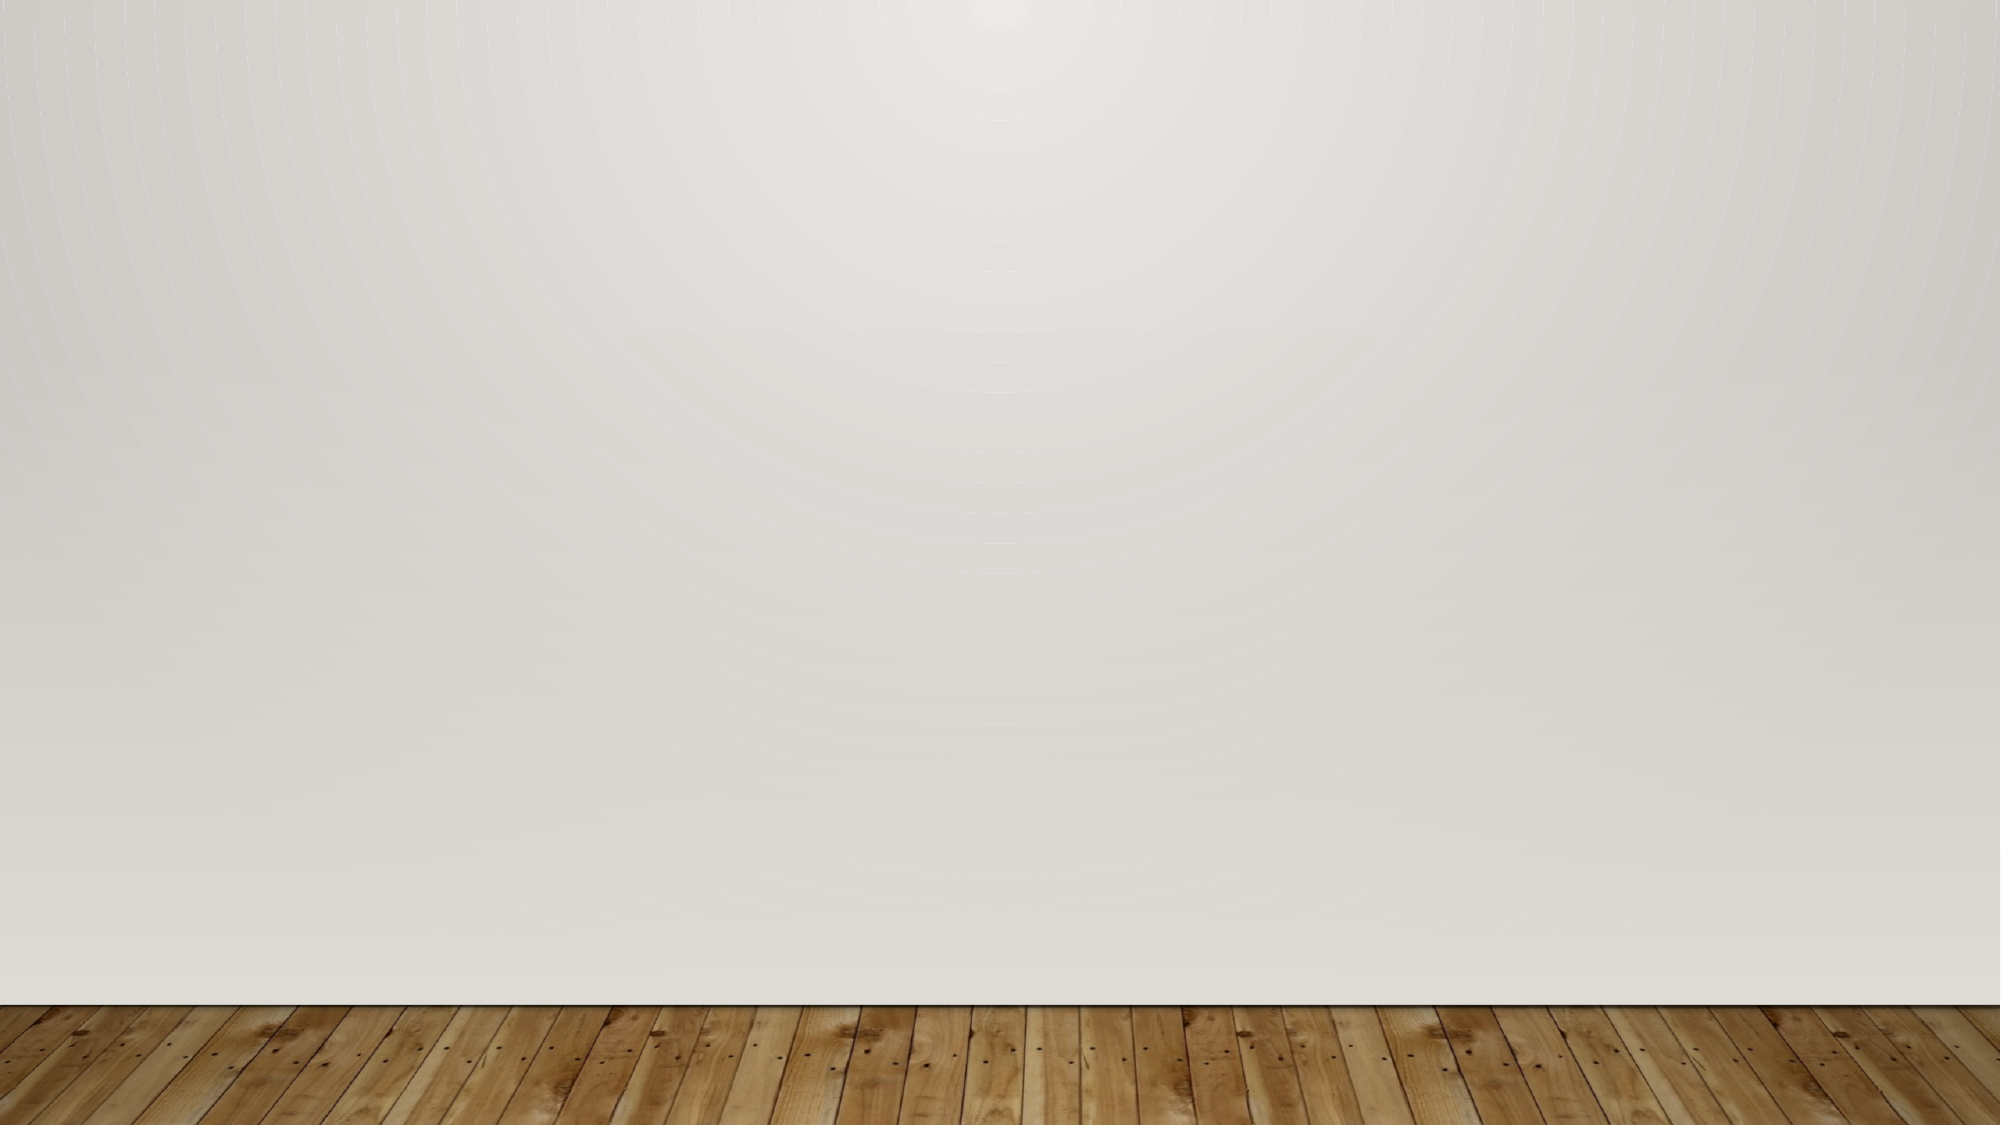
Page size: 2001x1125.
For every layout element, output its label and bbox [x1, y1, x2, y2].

picture [0, 1005, 2000, 1125]
